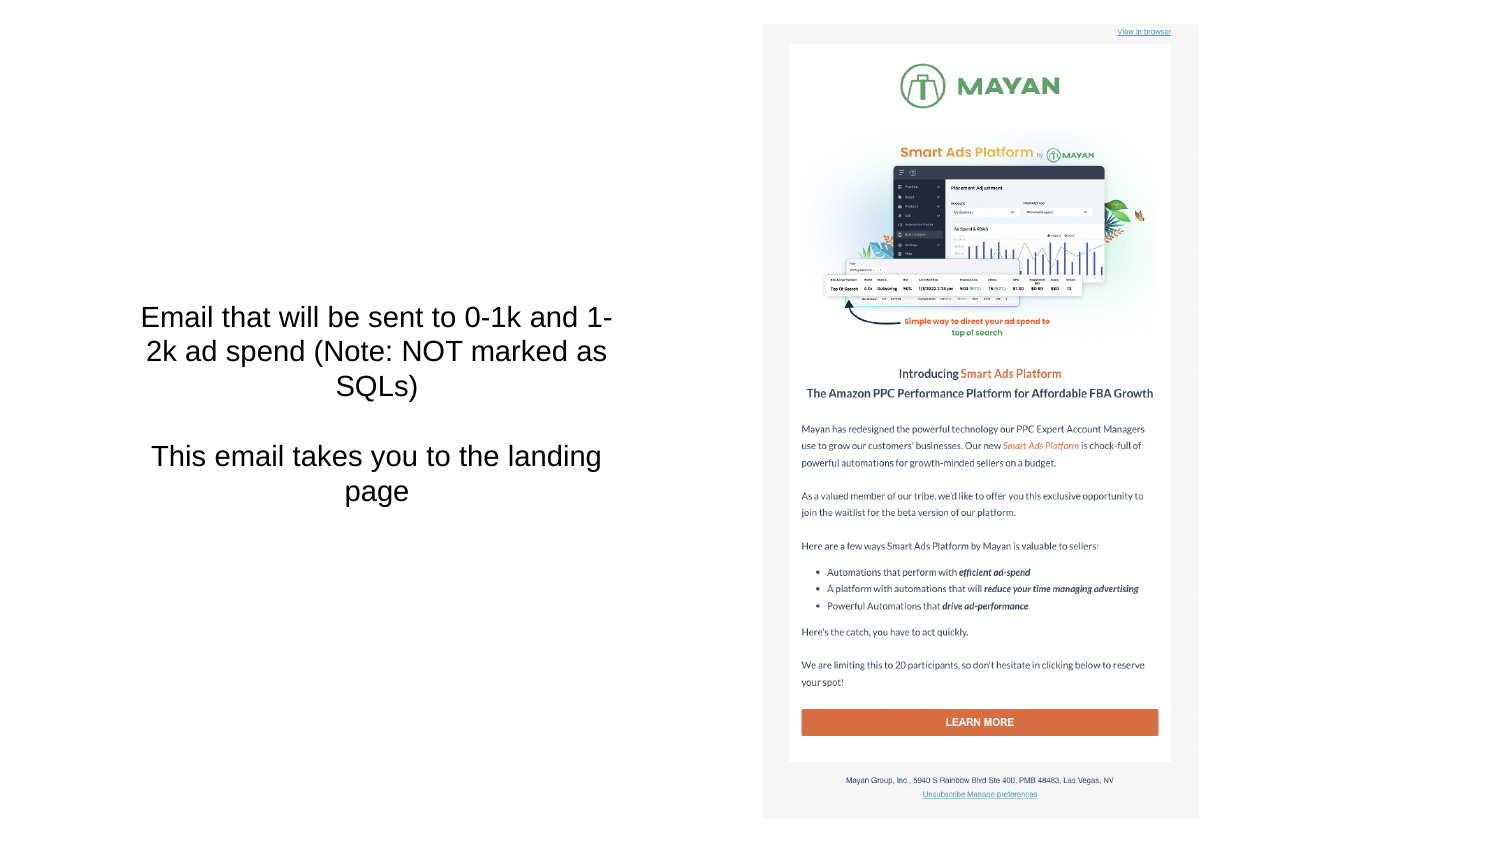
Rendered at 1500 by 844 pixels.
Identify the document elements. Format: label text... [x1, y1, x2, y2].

picture [763, 24, 1199, 819]
text_box Email that will be sent to 0-1k and 1-2k ad spend (Note: NOT marked as SQLs) This email takes you to the landing page [112, 282, 642, 523]
